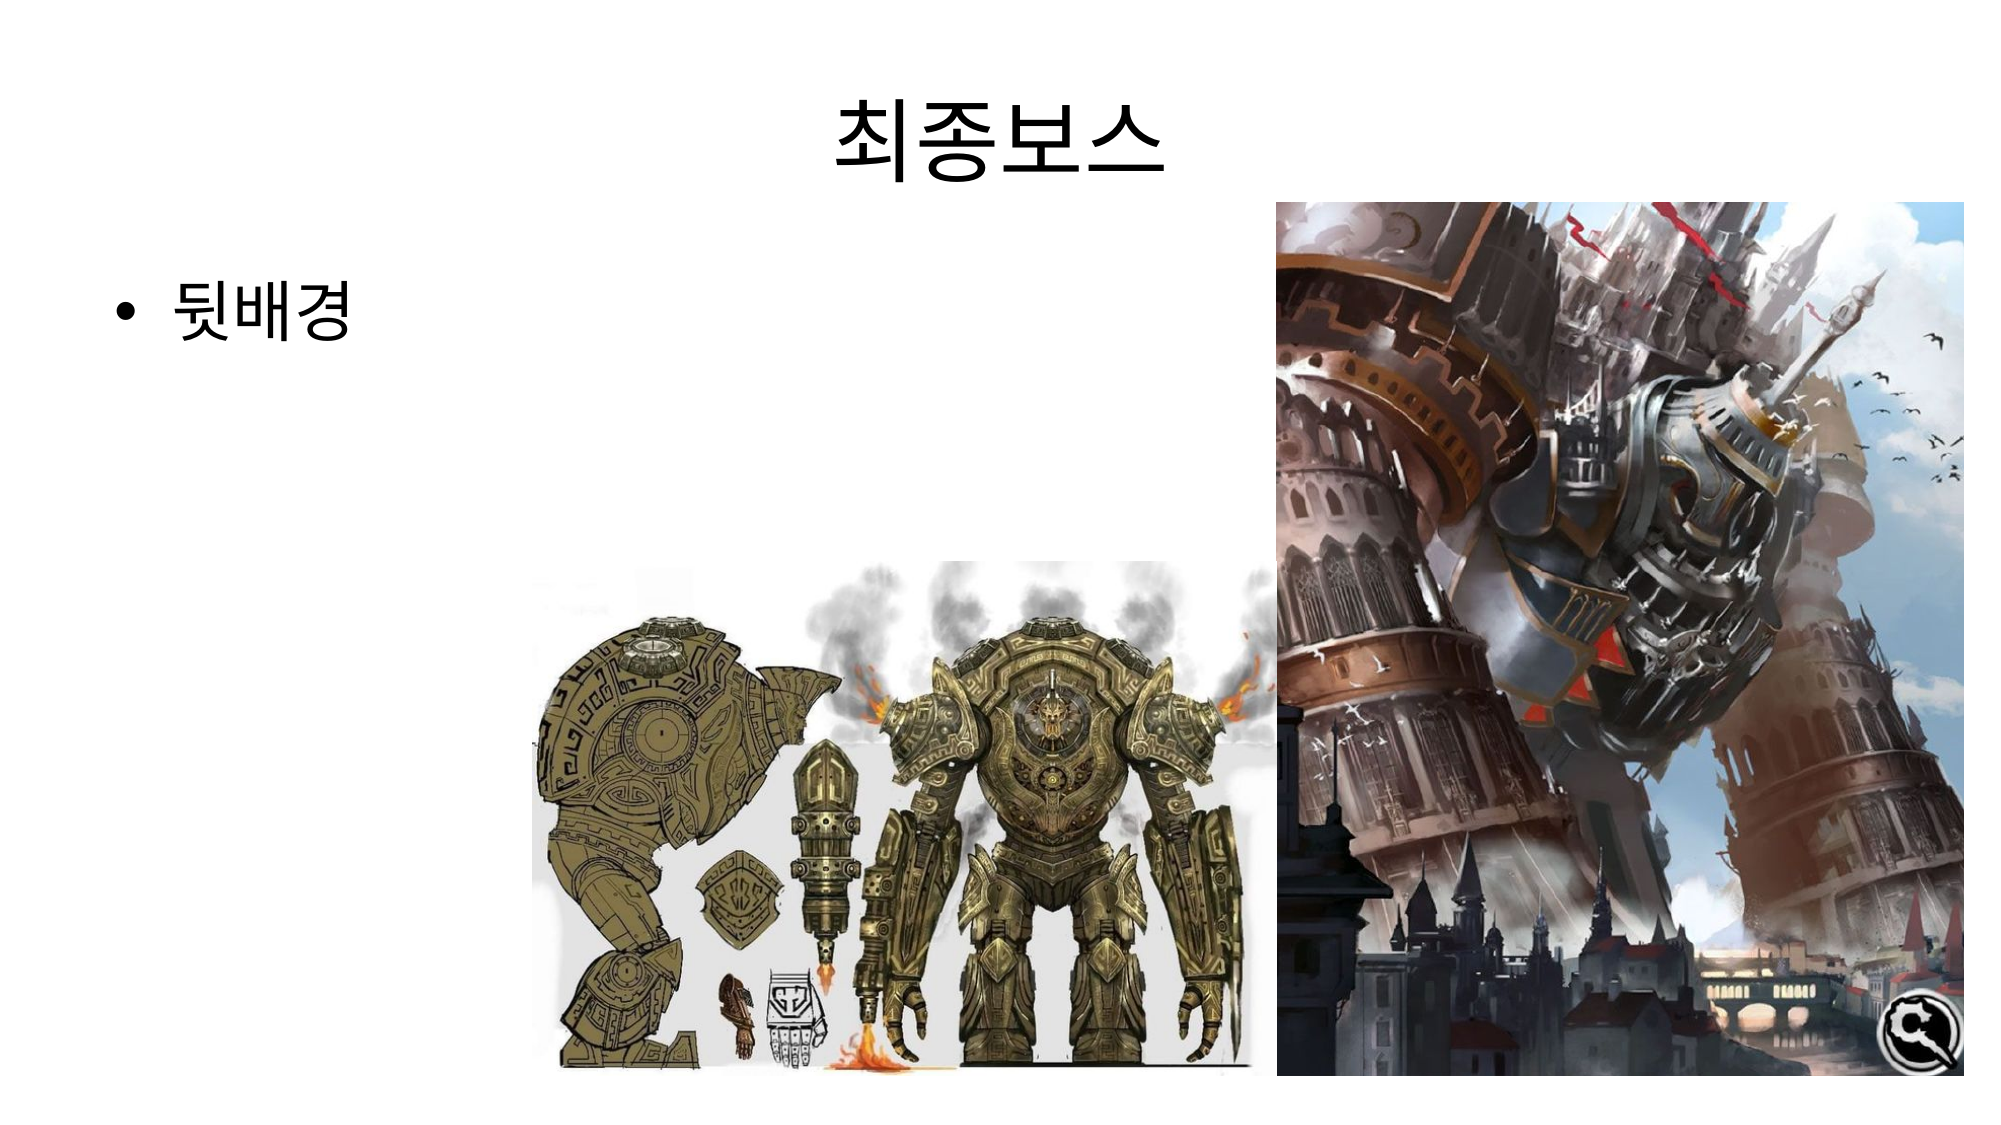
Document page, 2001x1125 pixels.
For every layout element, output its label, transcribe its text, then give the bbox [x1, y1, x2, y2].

list 뒷배경 [99, 262, 1269, 1005]
title 최종보스 [99, 45, 1900, 233]
picture [531, 202, 1965, 1077]
